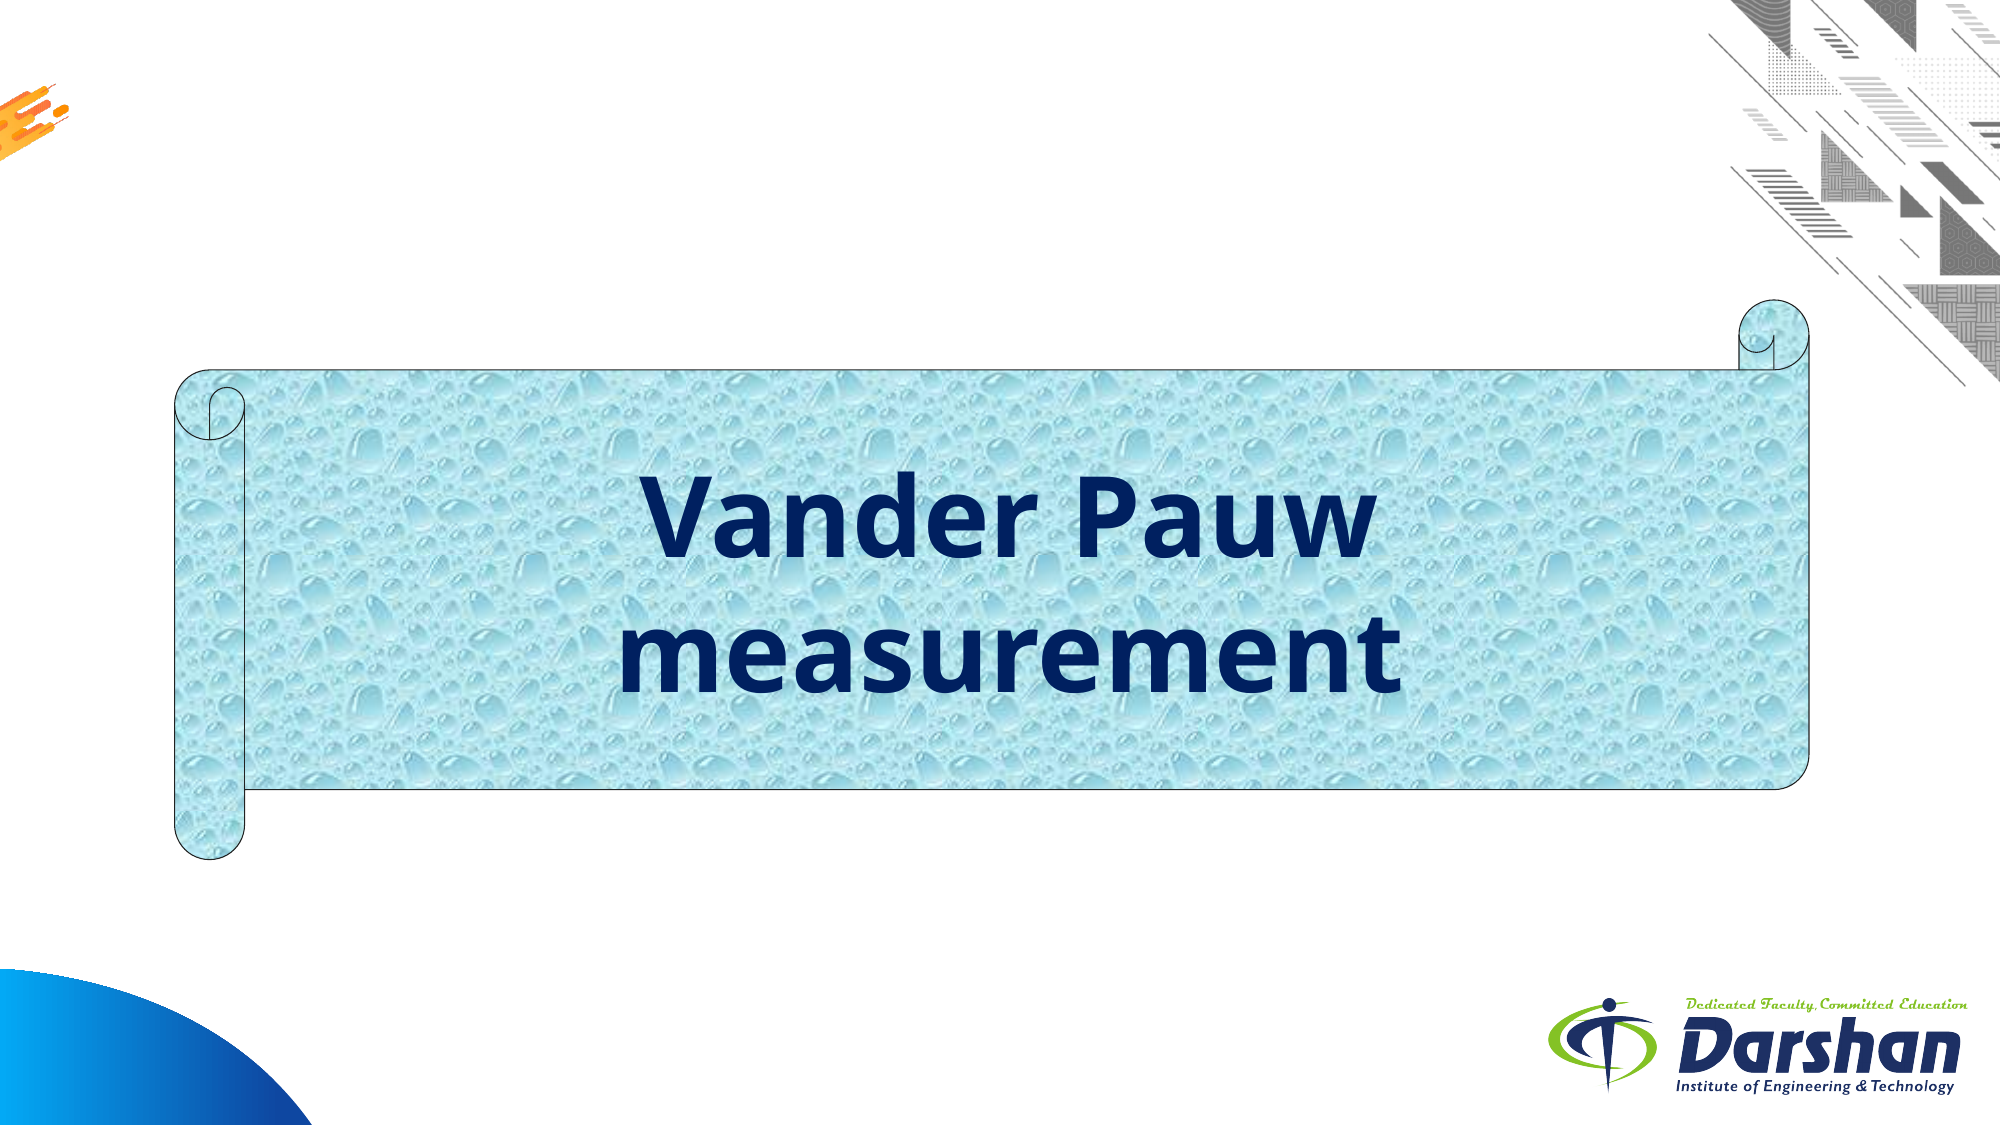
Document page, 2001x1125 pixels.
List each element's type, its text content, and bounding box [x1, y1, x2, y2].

picture [1548, 998, 1968, 1095]
text_box Vander Pauw measurement [174, 299, 1810, 861]
picture [0, 65, 90, 193]
